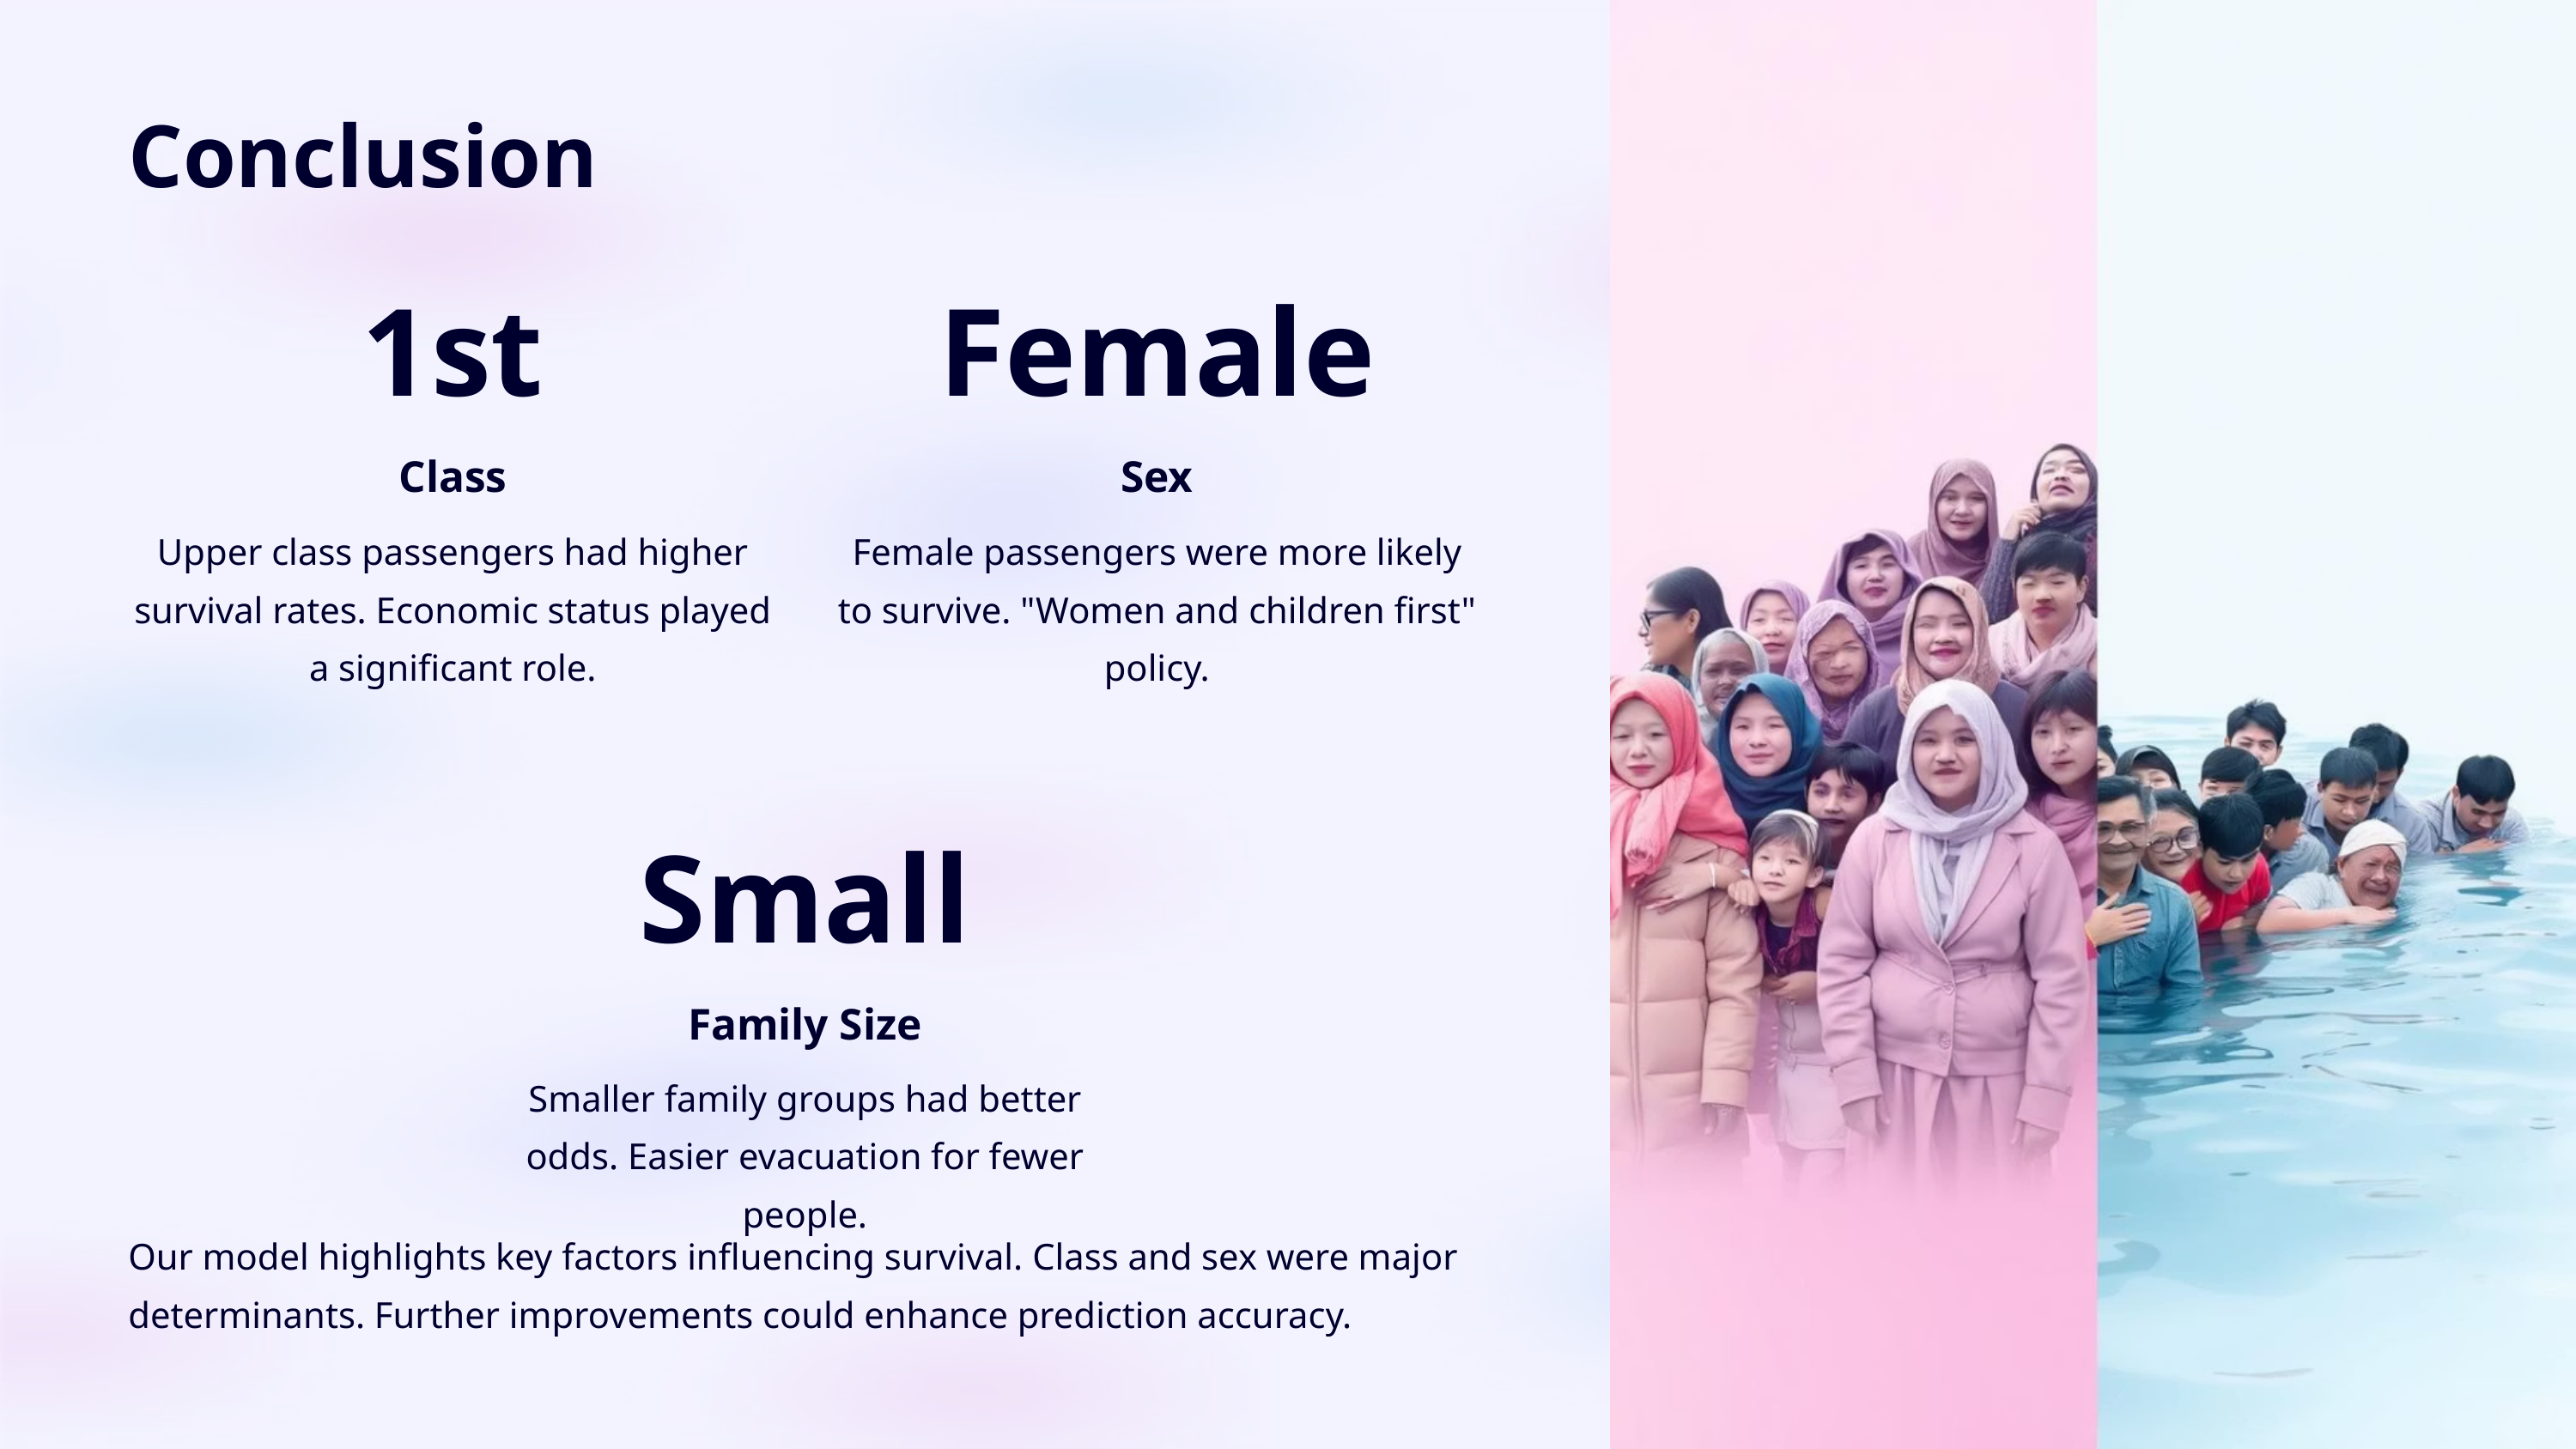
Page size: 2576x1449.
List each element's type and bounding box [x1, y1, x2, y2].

text_box [0, 0, 2576, 1449]
